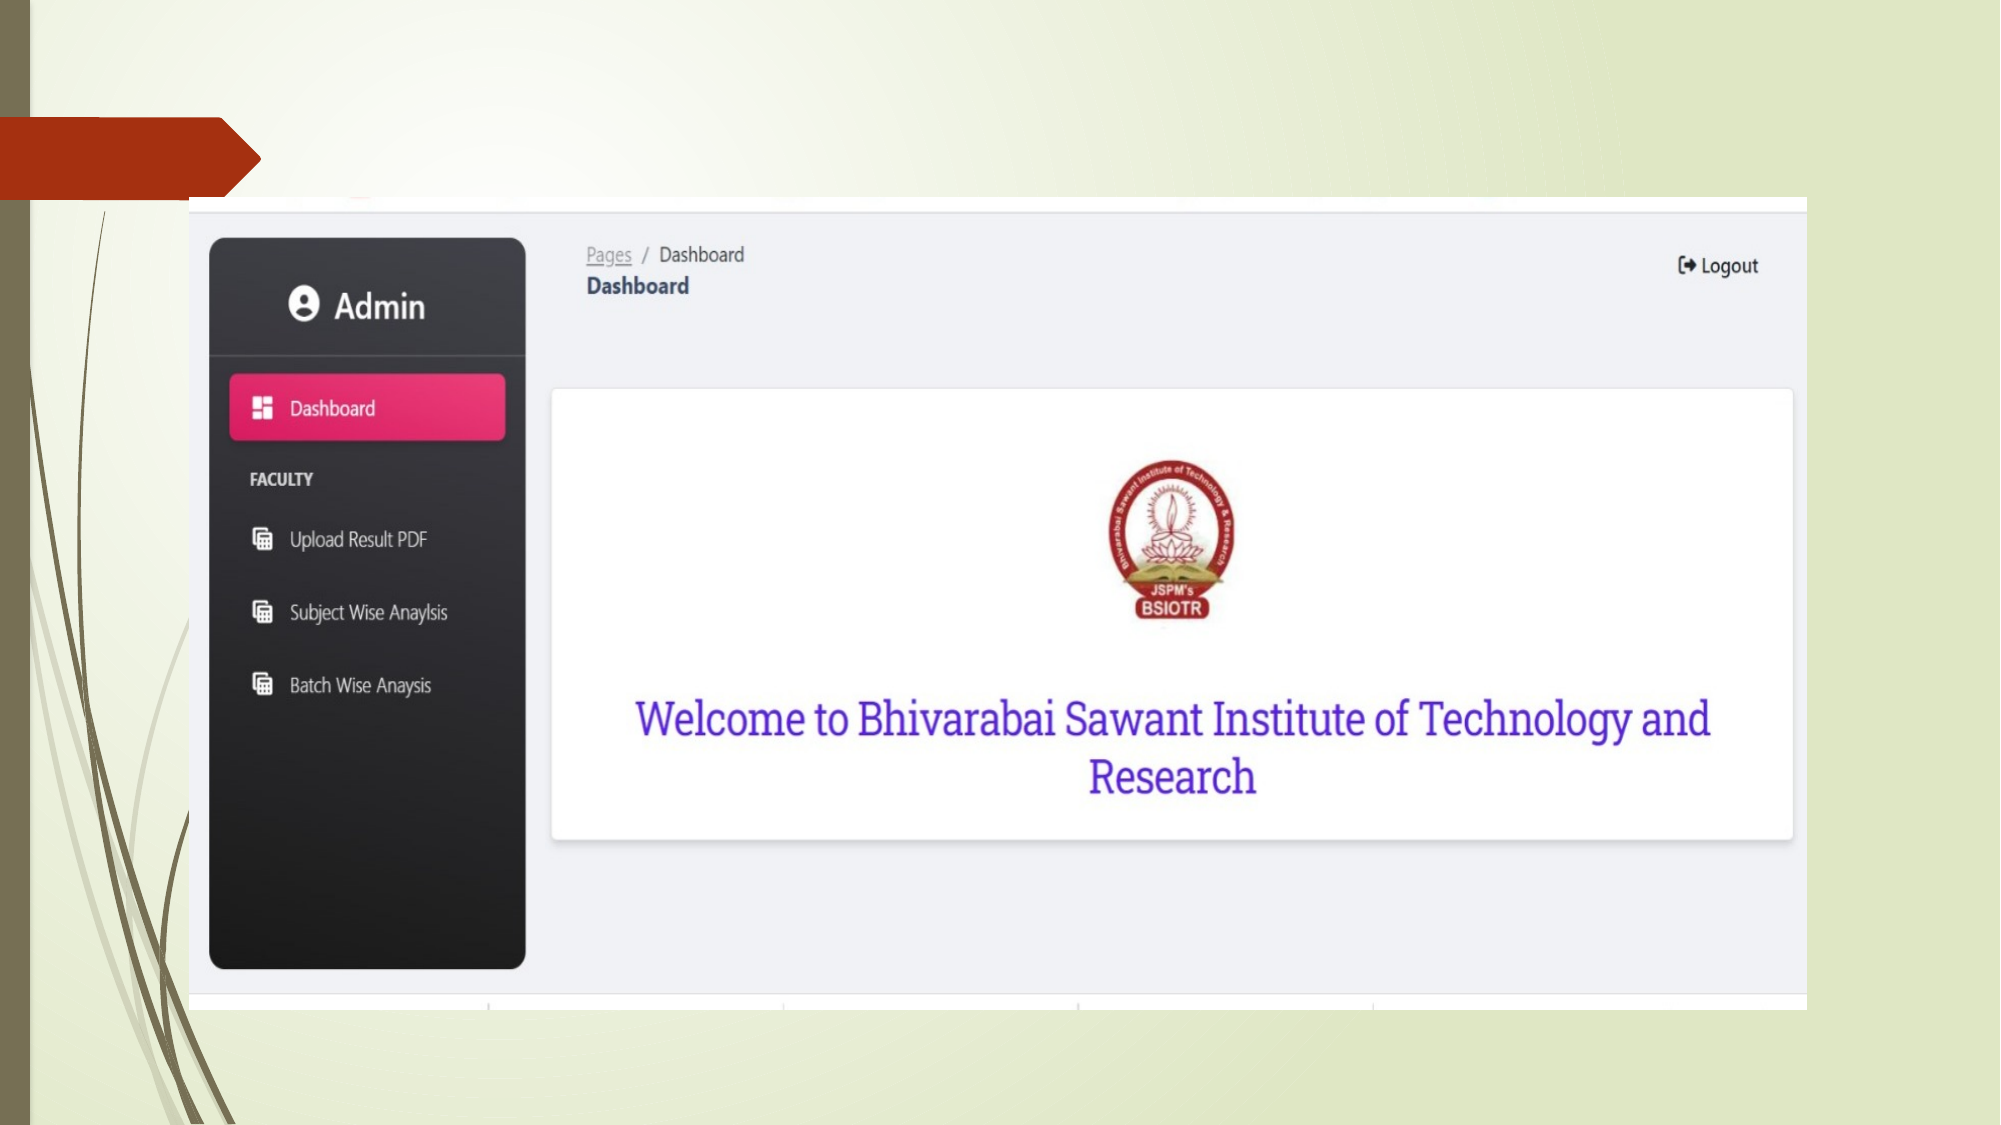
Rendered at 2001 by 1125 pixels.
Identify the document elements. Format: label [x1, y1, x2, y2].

picture [189, 197, 1807, 1011]
